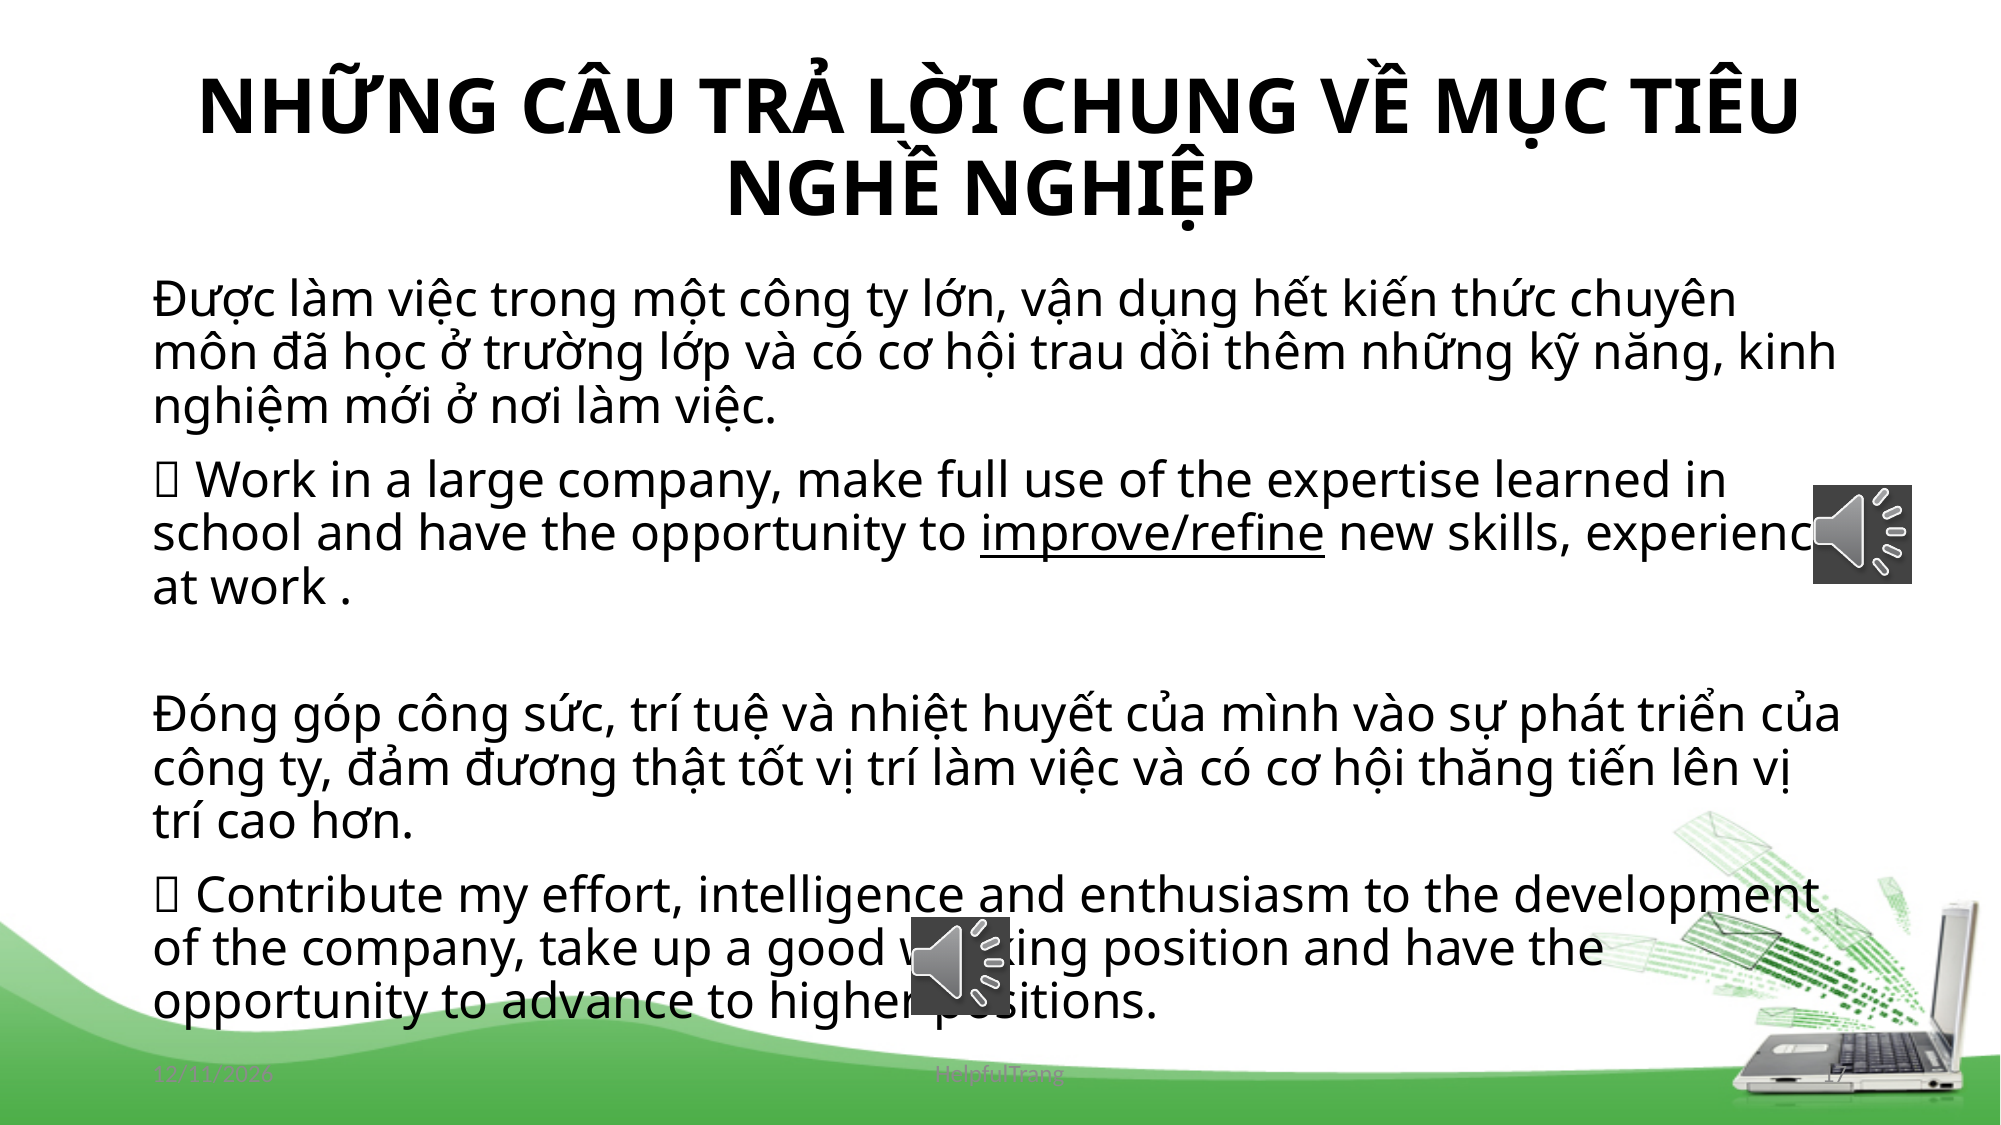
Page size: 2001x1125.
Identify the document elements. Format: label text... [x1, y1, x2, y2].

title NHỮNG CÂU TRẢ LỜI CHUNG VỀ MỤC TIÊU NGHỀ NGHIỆP [137, 59, 1863, 240]
picture [0, 0, 2001, 1125]
footer HelpfulTrang [662, 1042, 1338, 1103]
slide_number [137, 1042, 588, 1103]
slide_number 17 [1412, 1042, 1863, 1103]
list Được làm việc trong một công ty lớn, vận dụng hết kiến thức chuyên môn đã học ở trường lớp và có cơ hội trau dồi thêm những kỹ năng, kinh nghiệm mới ở nơi làm việc.  Work in a large company, make full use of the expertise learned in school and have the opportunity to improve/refine new skills, experience at work . Đóng góp công sức, trí tuệ và nhiệt huyết của mình vào sự phát triển của công ty, đảm đương thật tốt vị trí làm việc và có cơ hội thăng tiến lên vị trí cao hơn.  Contribute my effort, intelligence and enthusiasm to the development of the company, take up a good working position and have the opportunity to advance to higher positions. [137, 266, 1863, 1043]
